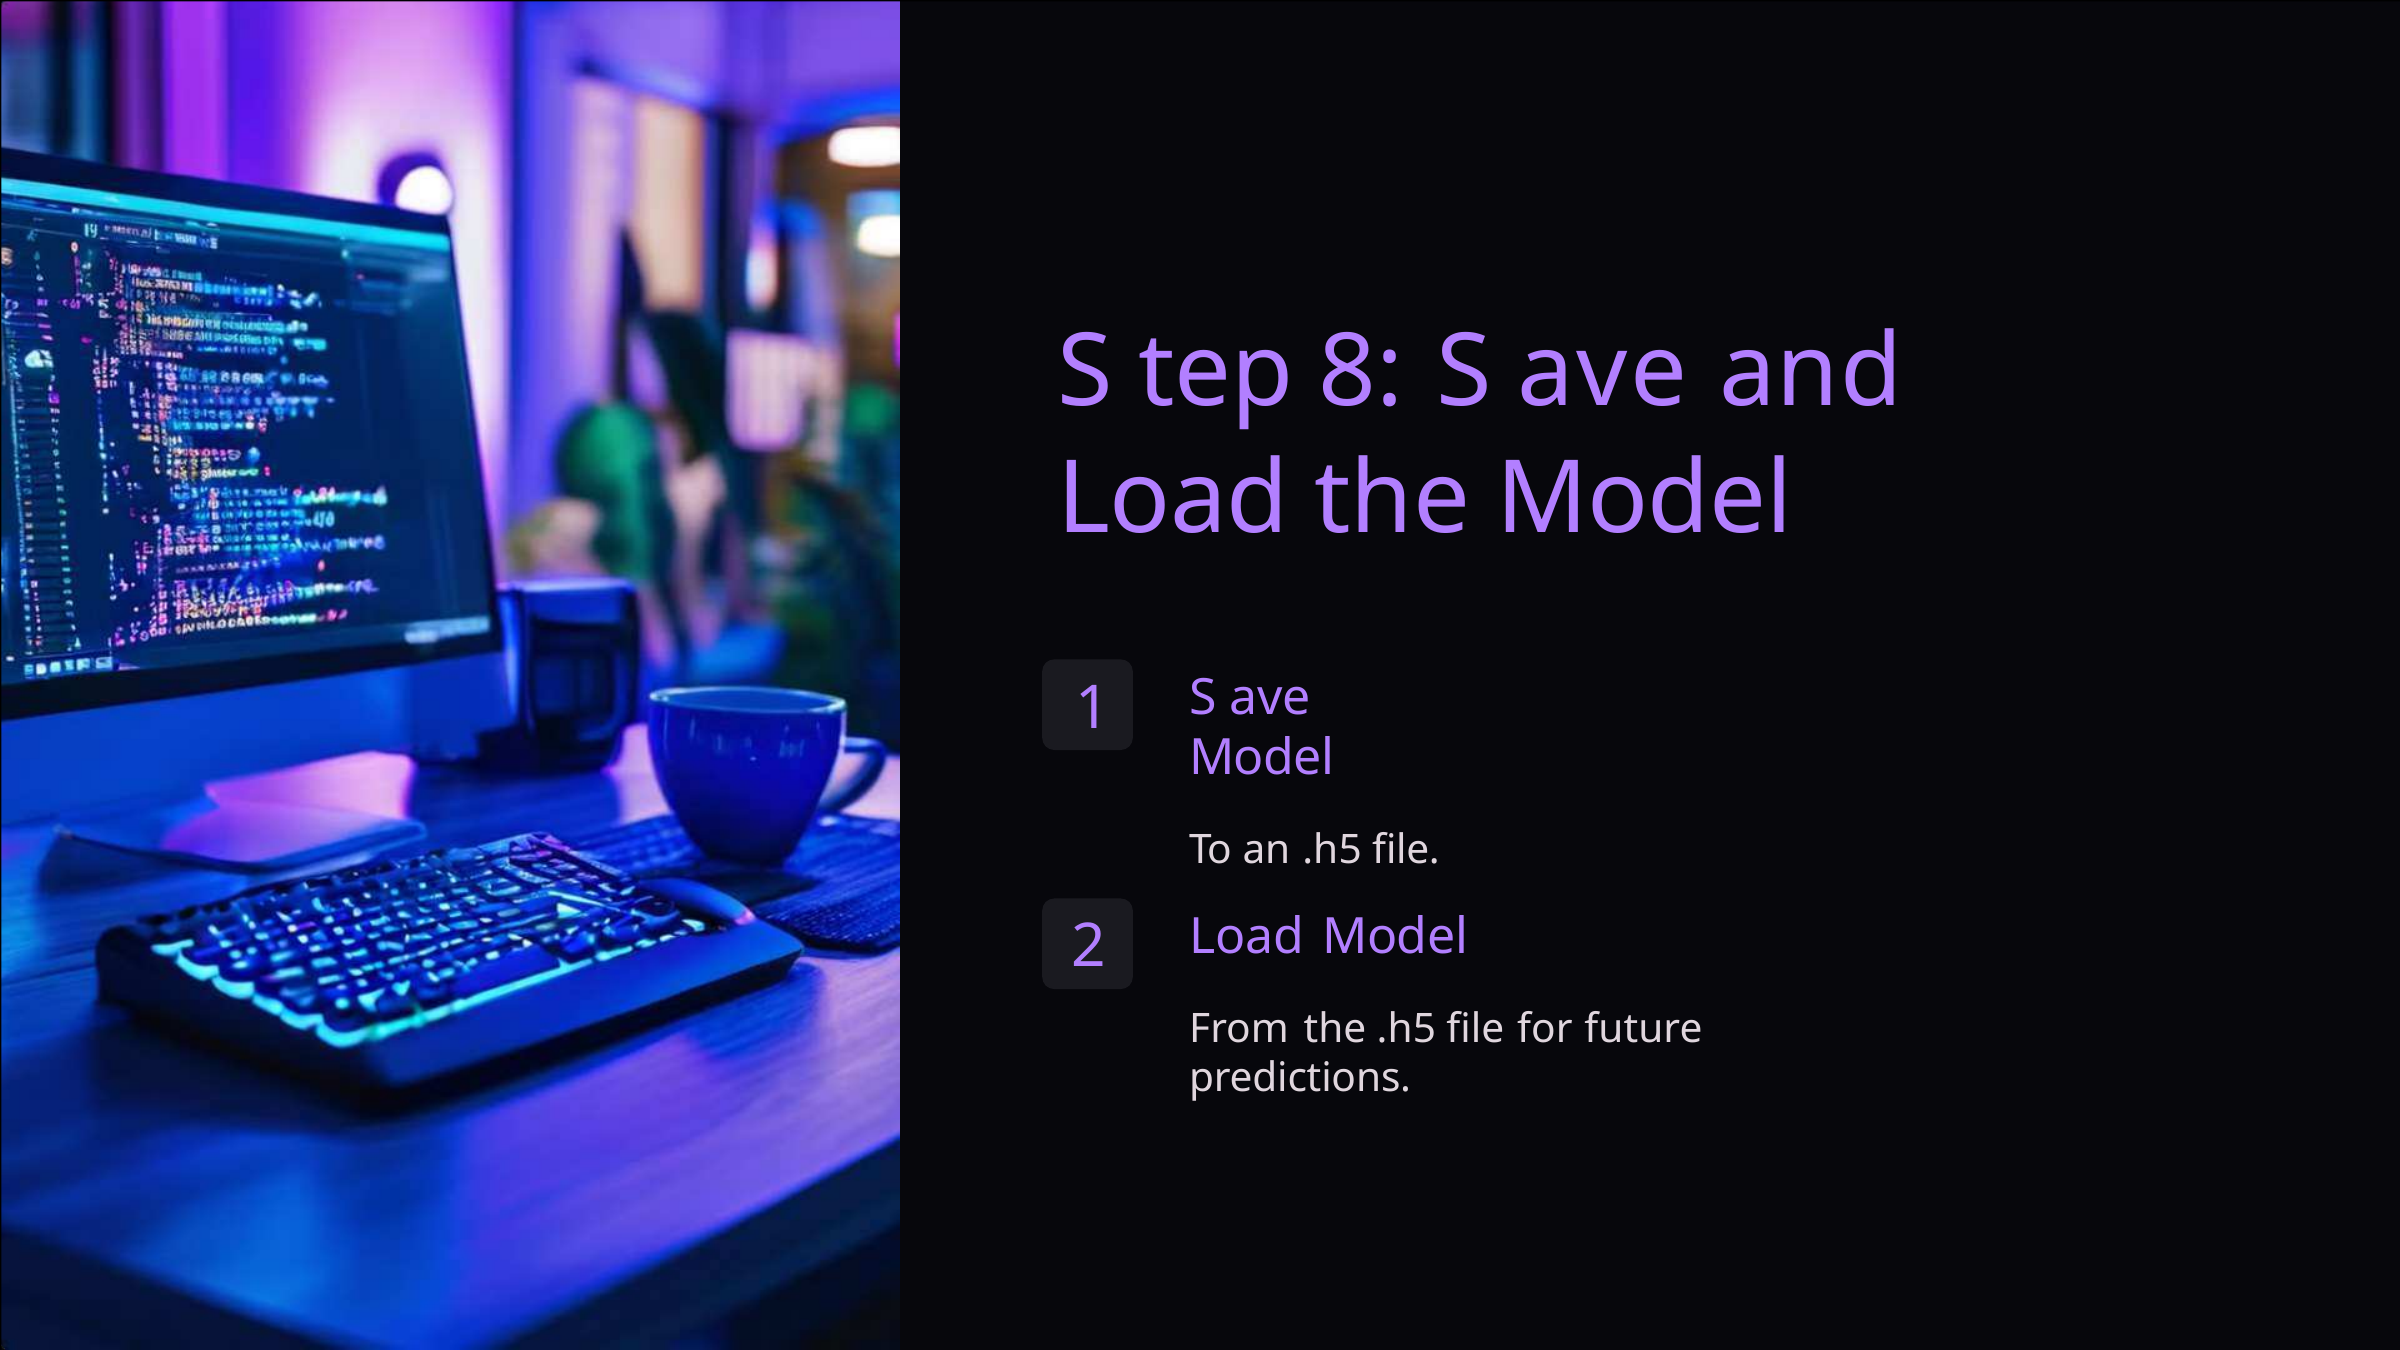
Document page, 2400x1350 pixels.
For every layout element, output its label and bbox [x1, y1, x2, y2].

text_box [0, 0, 2400, 1350]
